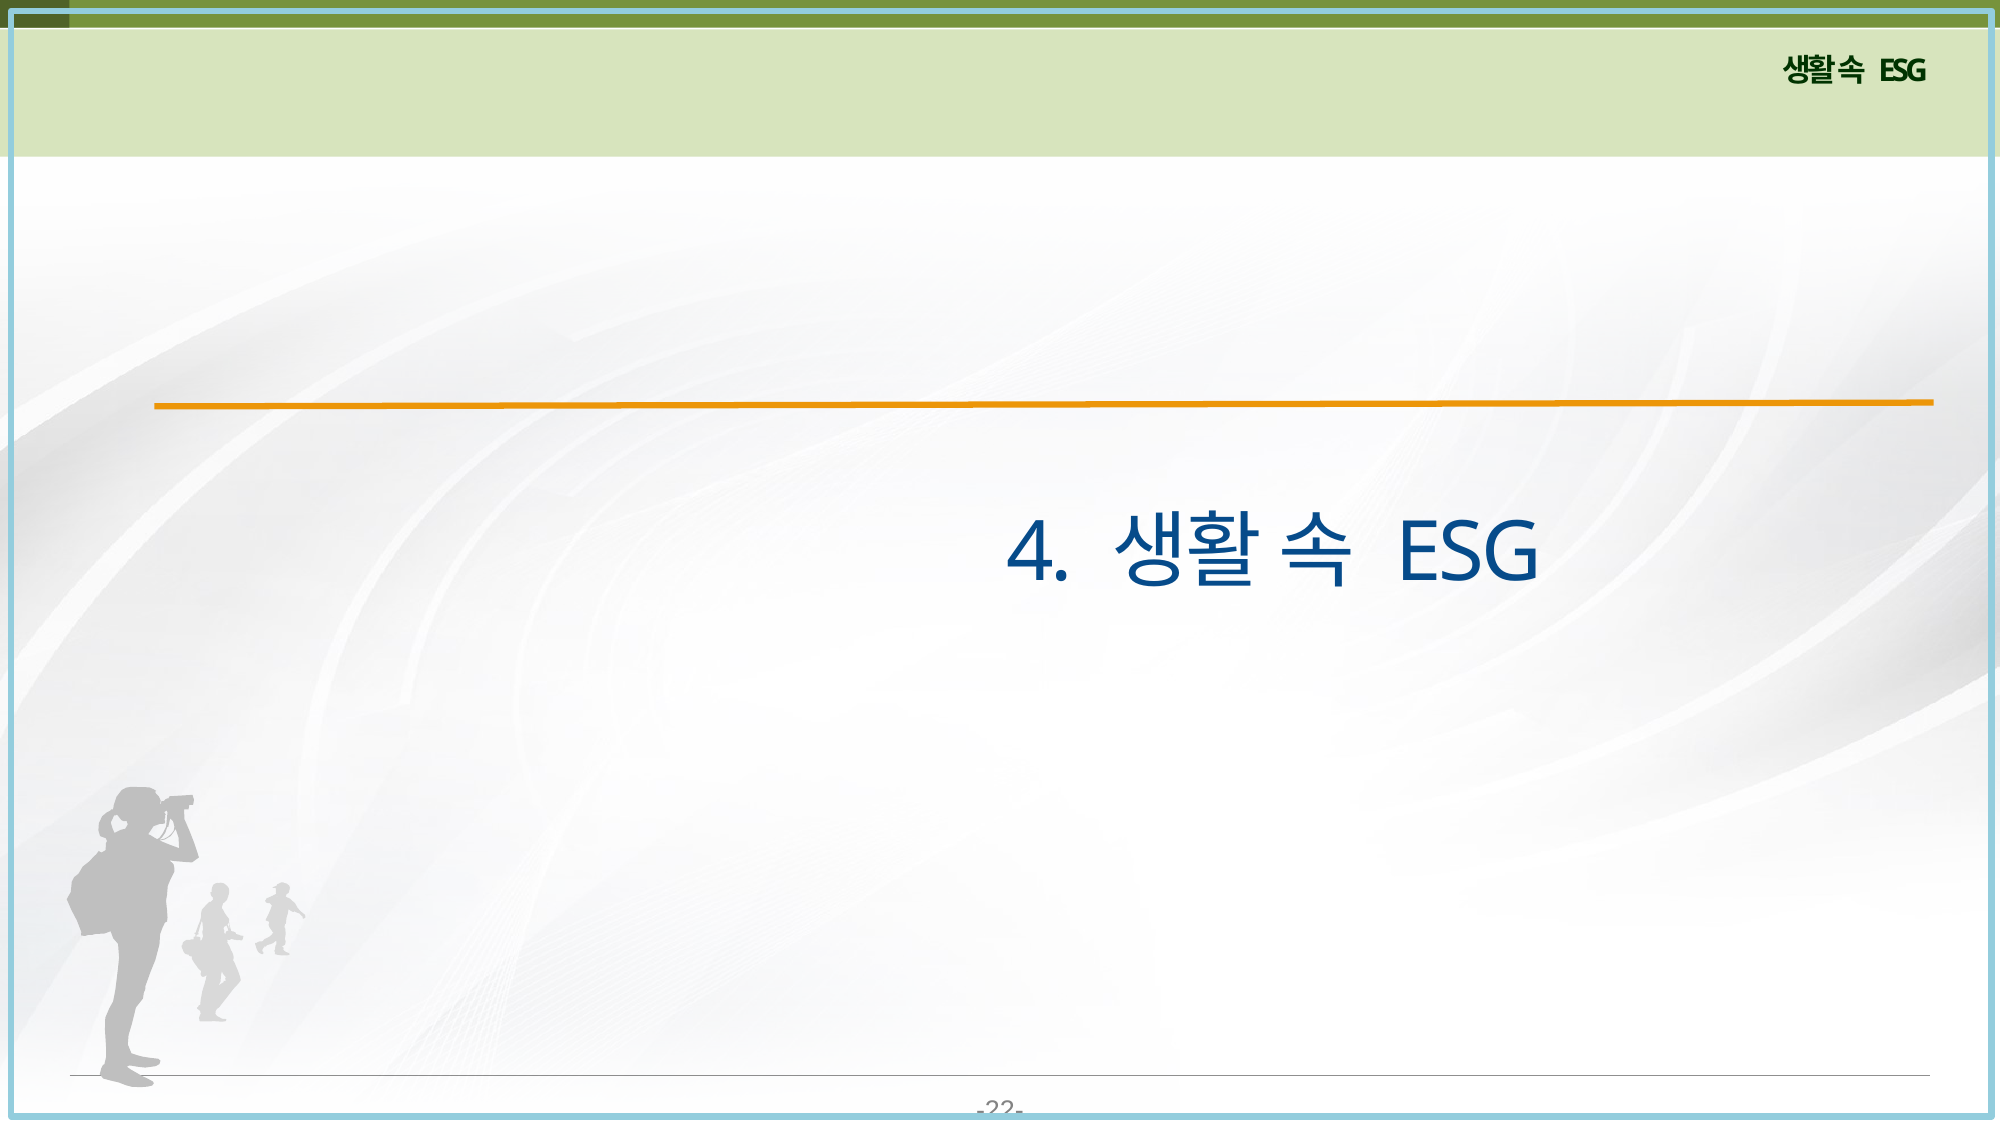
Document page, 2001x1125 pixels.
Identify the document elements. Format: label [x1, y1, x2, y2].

text_box [9, 9, 1994, 1119]
picture [0, 129, 2000, 1125]
text_box [66, 786, 306, 1088]
text_box [157, 402, 1931, 407]
